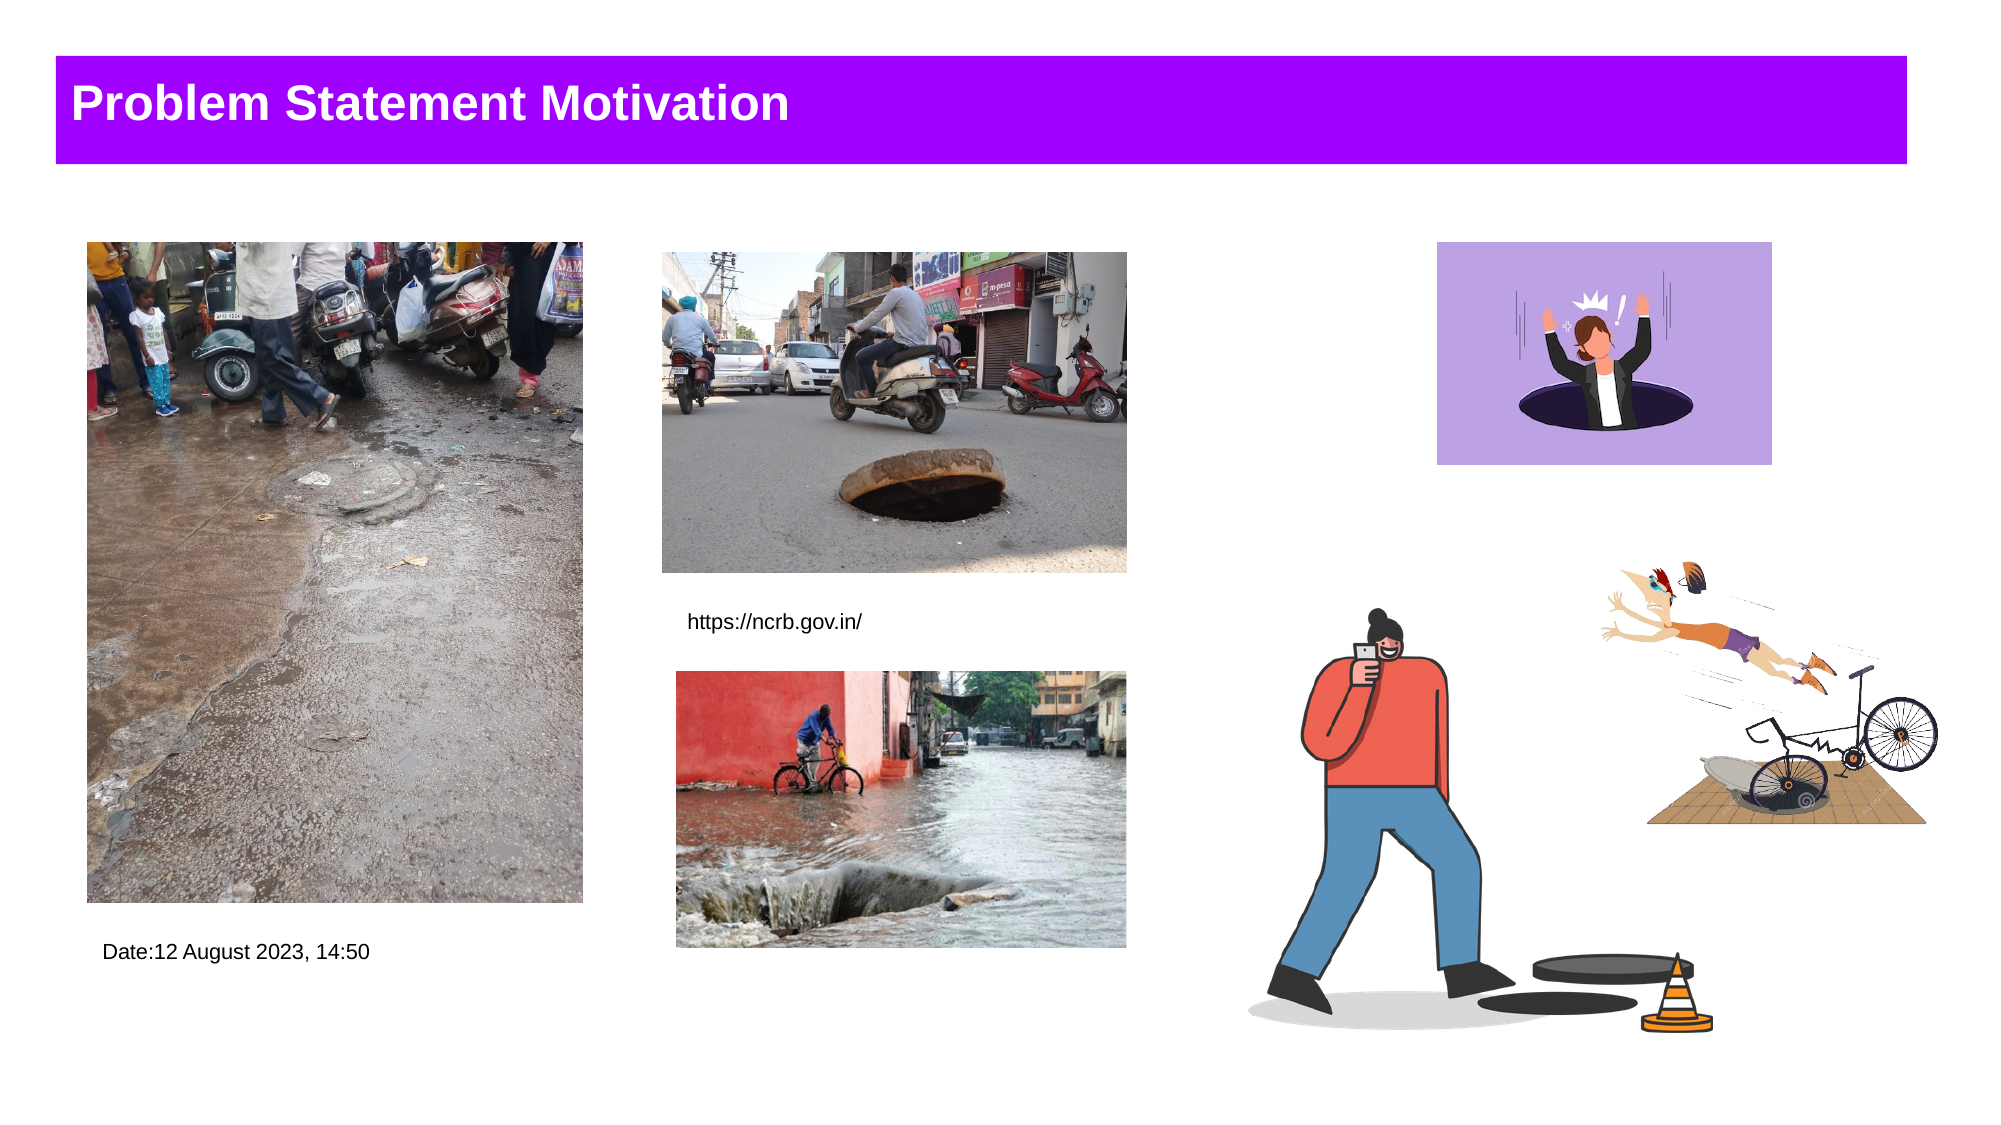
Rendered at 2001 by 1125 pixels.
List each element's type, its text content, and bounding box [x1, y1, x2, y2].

text_box Date:12 August 2023, 14:50 [87, 930, 625, 972]
picture [1248, 541, 1959, 1033]
picture [662, 252, 1127, 573]
picture [675, 670, 1127, 948]
picture [87, 242, 583, 903]
picture [1437, 242, 1772, 466]
text_box https://ncrb.gov.in/ [672, 600, 1011, 668]
text_box Problem Statement Motivation [55, 55, 1907, 165]
